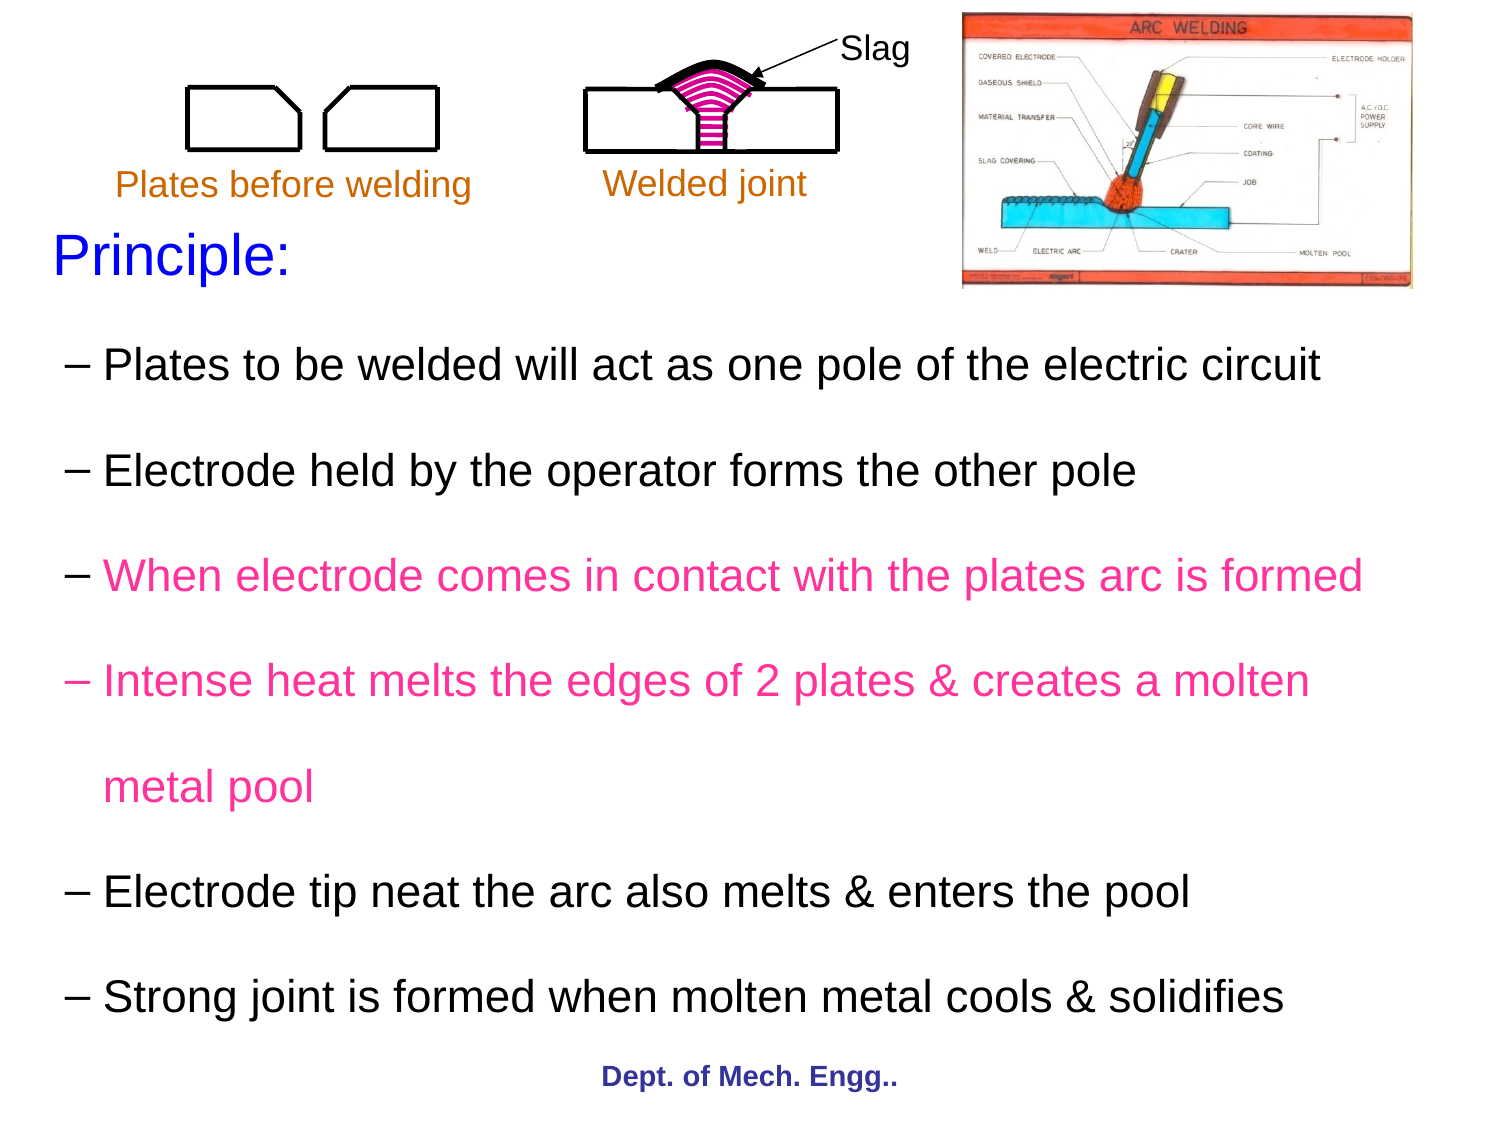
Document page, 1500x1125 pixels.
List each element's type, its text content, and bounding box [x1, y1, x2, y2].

picture [962, 12, 1413, 289]
text_box Principle: [37, 209, 388, 295]
footer Dept. of Mech. Engg.. [512, 1049, 988, 1103]
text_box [99, 86, 526, 213]
text_box Plates to be welded will act as one pole of the electric circuit Electrode held by the operator forms the other pole When electrode comes in contact with the plates arc is formed Intense heat melts the edges of 2 plates & creates a molten metal pool Electrode tip neat the arc also melts & enters the pool Strong joint is formed when molten metal cools & solidifies [49, 299, 1488, 1030]
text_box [585, 16, 938, 213]
